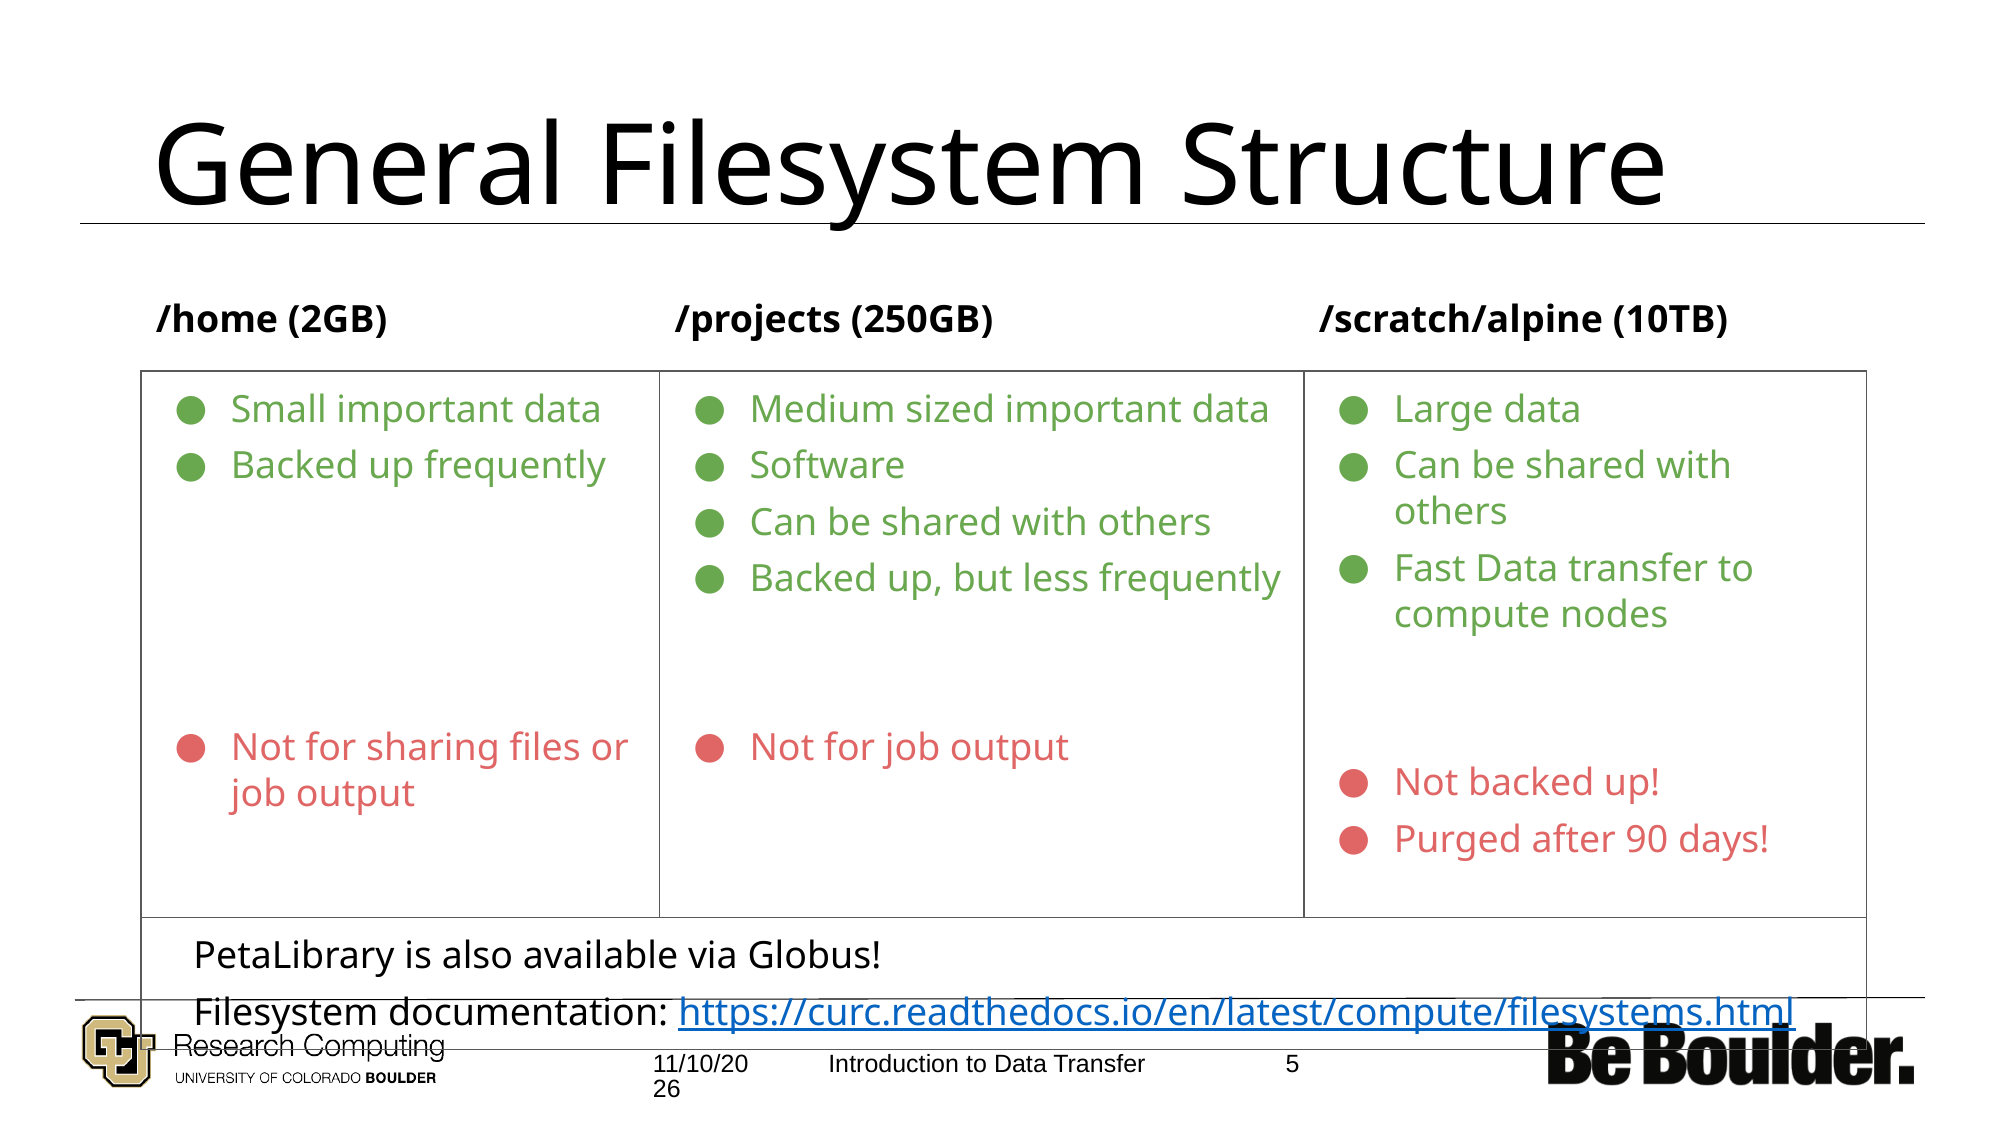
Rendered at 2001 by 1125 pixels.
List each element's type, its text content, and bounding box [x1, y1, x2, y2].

picture [1524, 1015, 1938, 1088]
footer Introduction to Data Transfer [772, 1050, 1202, 1093]
table_cell Large data Can be shared with others Fast Data transfer to compute nodes Not backed up! Purged after 90 days! [1305, 372, 1866, 917]
title General Filesystem Structure [137, 59, 1863, 278]
table_cell PetaLibrary is also available via Globus! Filesystem documentation: https://curc.readthedocs.io/en/latest/compute/filesystems.html [142, 918, 1866, 1049]
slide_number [637, 1050, 772, 1093]
slide_number 5 [1202, 1050, 1315, 1093]
table_header /scratch/alpine (10TB) [1305, 278, 1866, 370]
table_header /projects (250GB) [660, 278, 1303, 370]
picture [81, 1015, 444, 1088]
table_header /home (2GB) [142, 278, 659, 370]
table_cell Small important data Backed up frequently Not for sharing files or job output [142, 372, 659, 917]
table_cell Medium sized important data Software Can be shared with others Backed up, but less frequently Not for job output [660, 372, 1303, 917]
